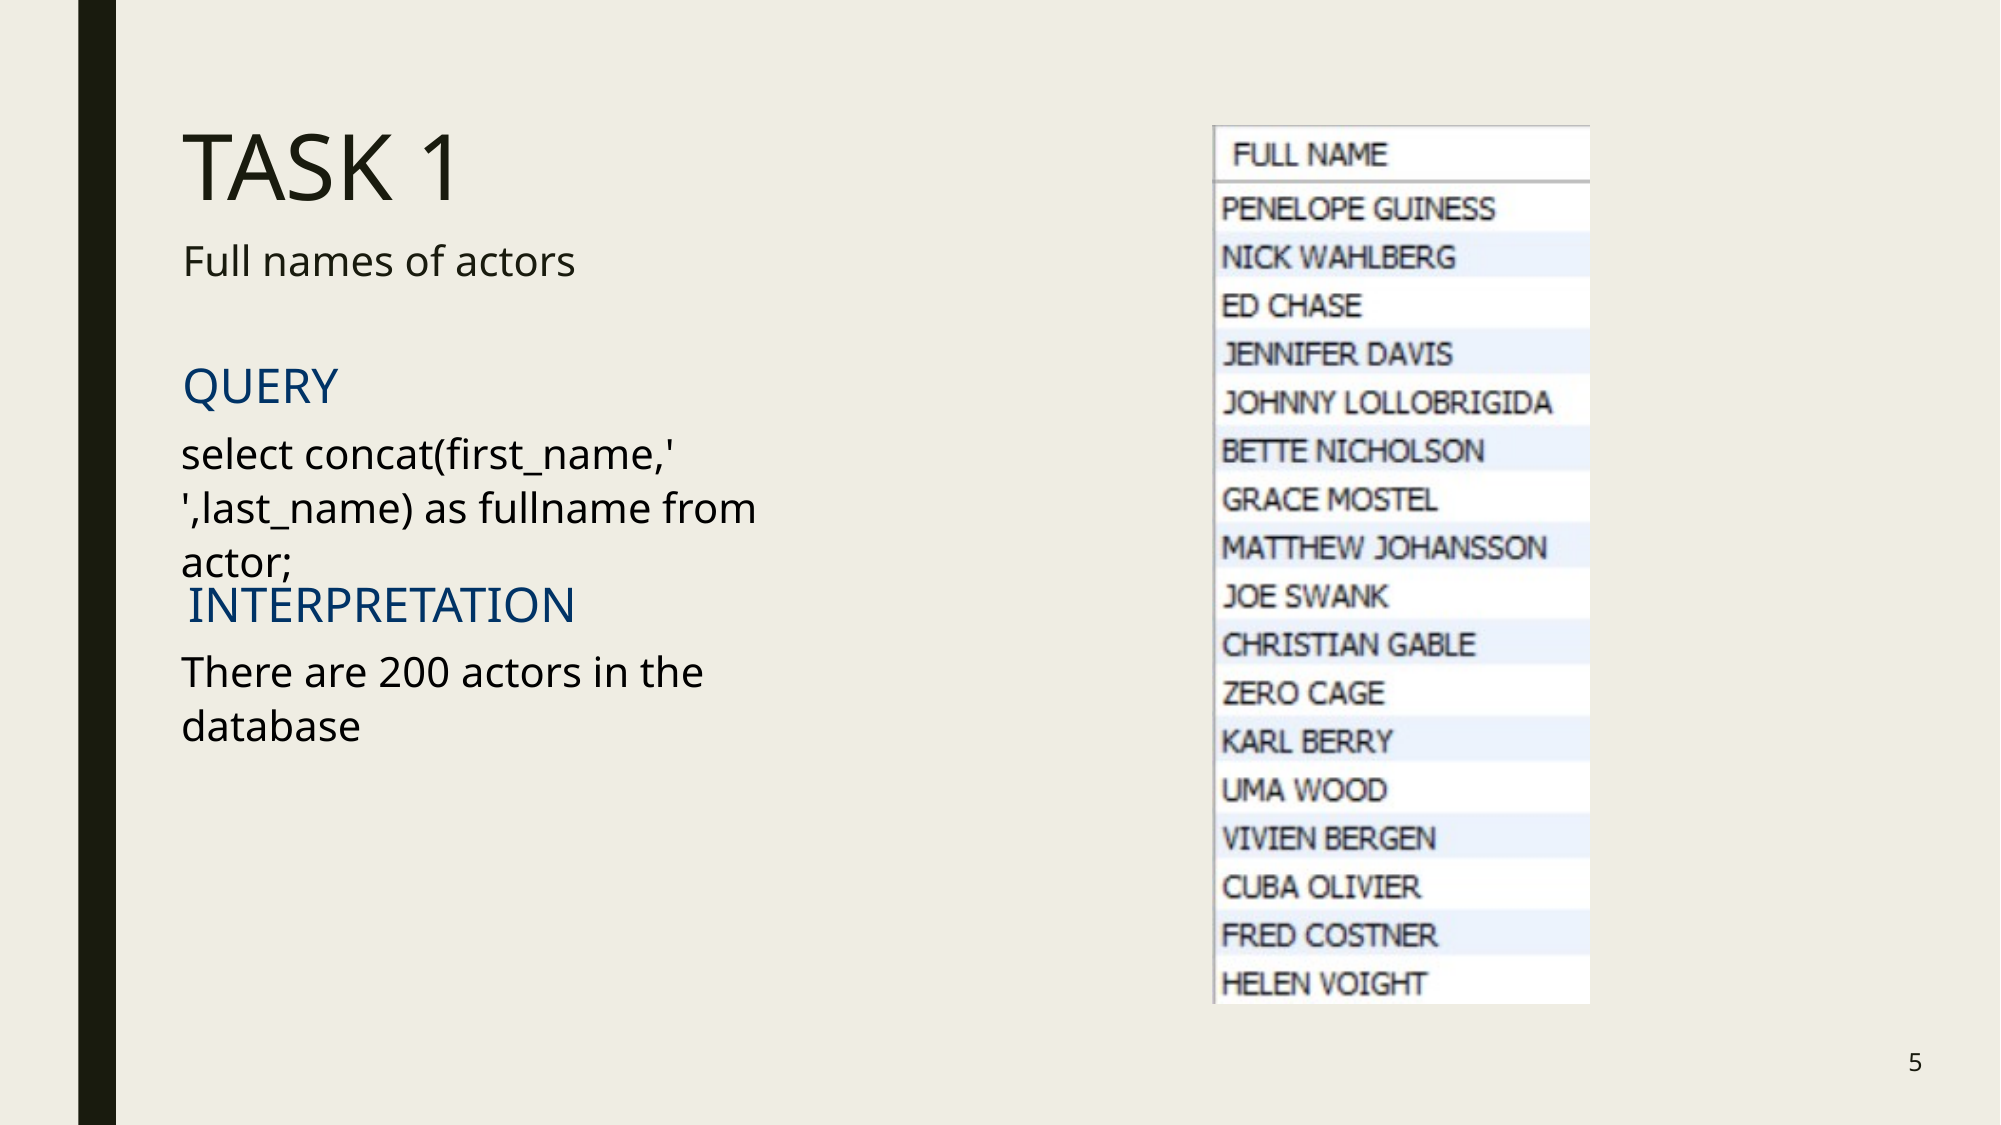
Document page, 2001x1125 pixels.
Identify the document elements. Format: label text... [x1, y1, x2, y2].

picture [1212, 125, 1590, 1004]
slide_number 5 [1777, 1041, 1938, 1087]
text_box TASK 1 [167, 114, 888, 200]
text_box Full names of actors [167, 231, 888, 329]
text_box INTERPRETATION [173, 547, 1014, 640]
text_box select concat(first_name,' ',last_name) as fullname from actor; [165, 416, 886, 608]
text_box There are 200 actors in the database [166, 634, 887, 827]
text_box QUERY [167, 329, 1014, 422]
